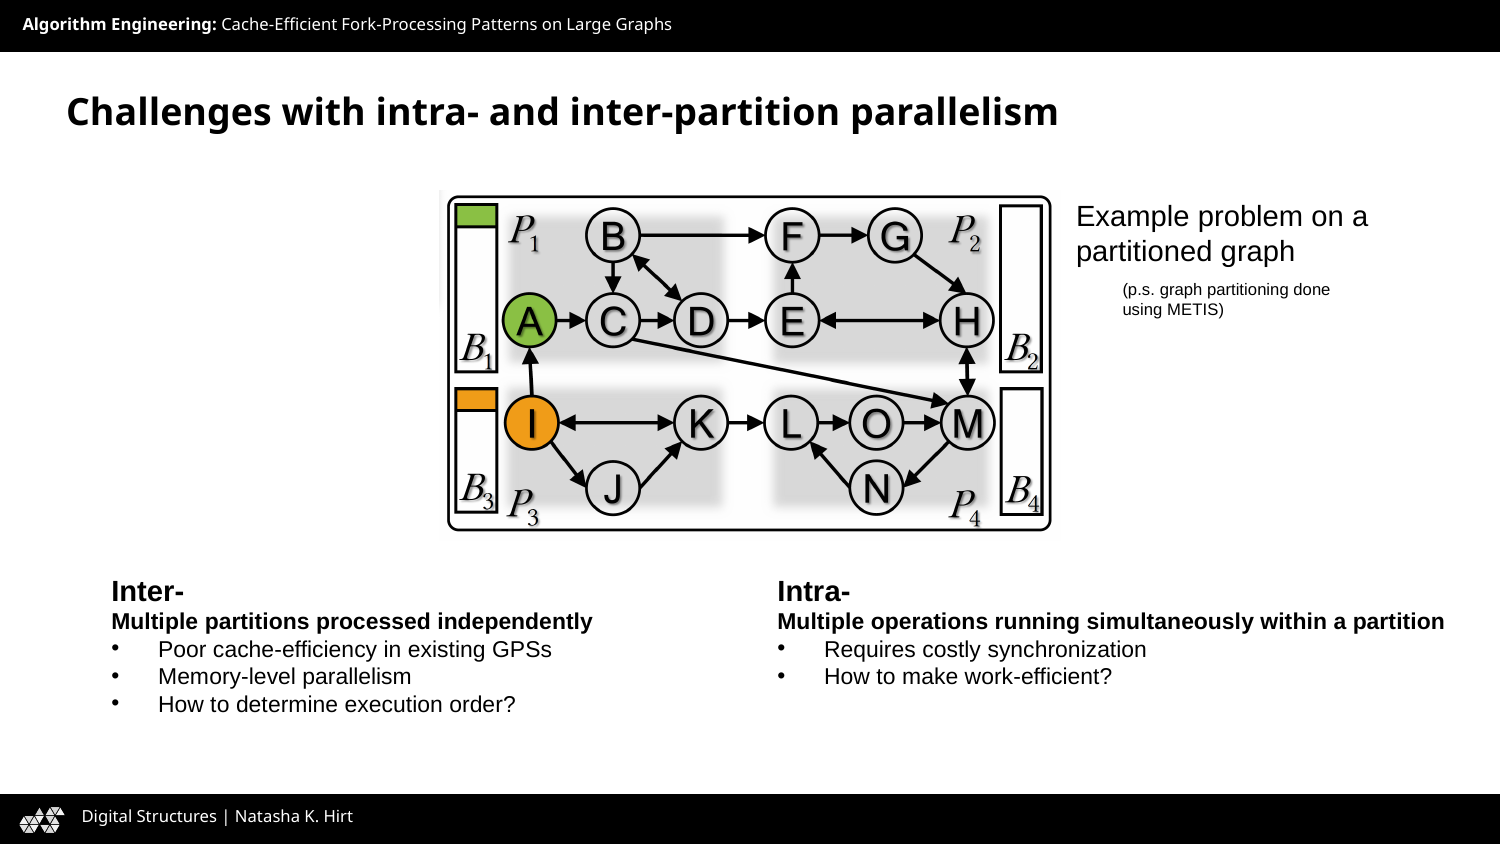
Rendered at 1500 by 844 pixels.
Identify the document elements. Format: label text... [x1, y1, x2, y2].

title Challenges with intra- and inter-partition parallelism [51, 72, 1449, 167]
picture [439, 190, 1061, 542]
text_box Intra- Multiple operations running simultaneously within a partition Requires costly synchronization How to make work-efficient? [762, 564, 1469, 697]
picture [19, 807, 65, 833]
text_box Inter- Multiple partitions processed independently Poor cache-efficiency in existing GPSs Memory-level parallelism How to determine execution order? [96, 564, 750, 724]
text_box Example problem on a partitioned graph [1063, 190, 1393, 275]
text_box (p.s. graph partitioning done using METIS) [1107, 271, 1346, 327]
